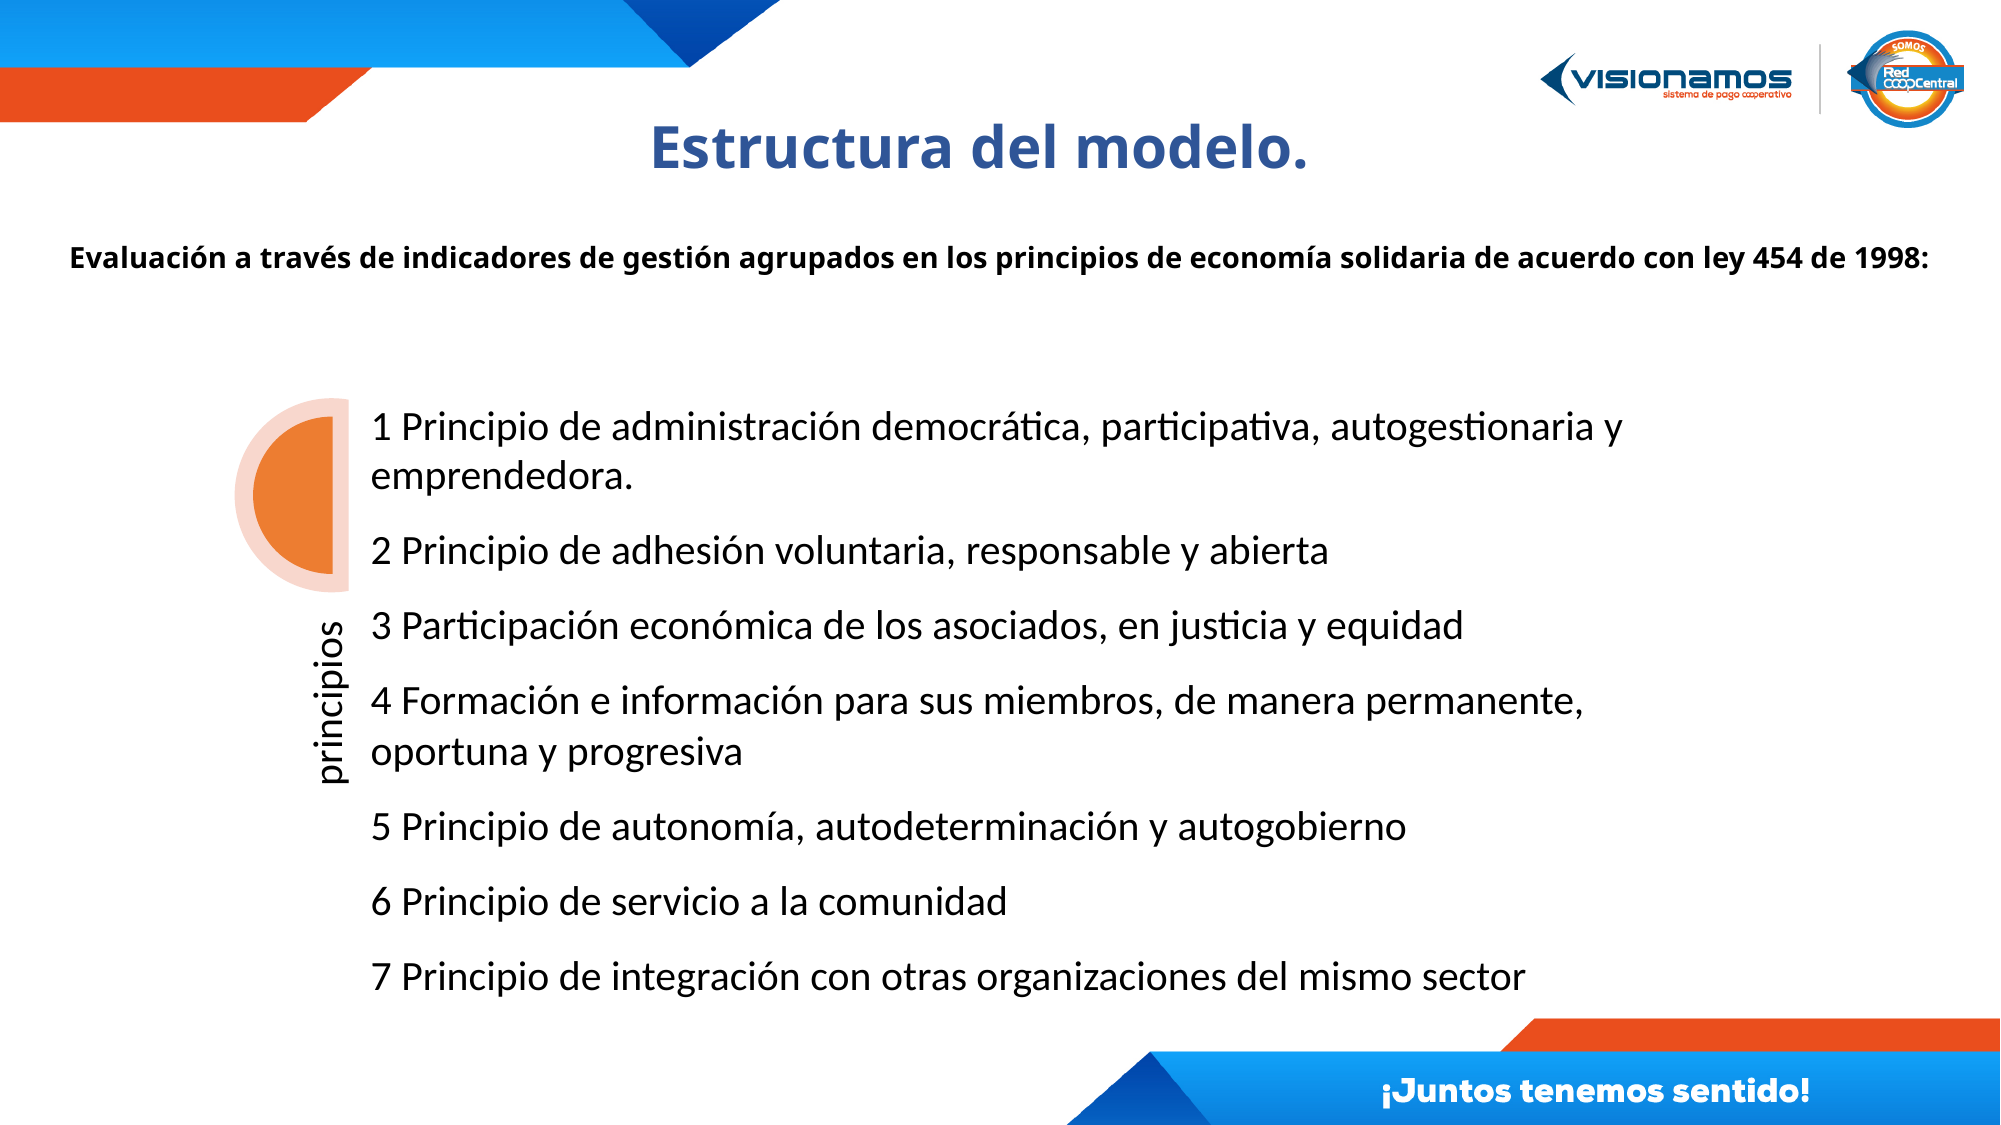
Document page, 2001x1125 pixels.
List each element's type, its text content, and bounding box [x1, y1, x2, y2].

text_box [157, 397, 1771, 1125]
picture [0, 0, 2000, 1125]
list Evaluación a través de indicadores de gestión agrupados en los principios de economía solidaria de acuerdo con ley 454 de 1998: [42, 235, 1958, 946]
title Estructura del modelo. [203, 87, 1771, 212]
